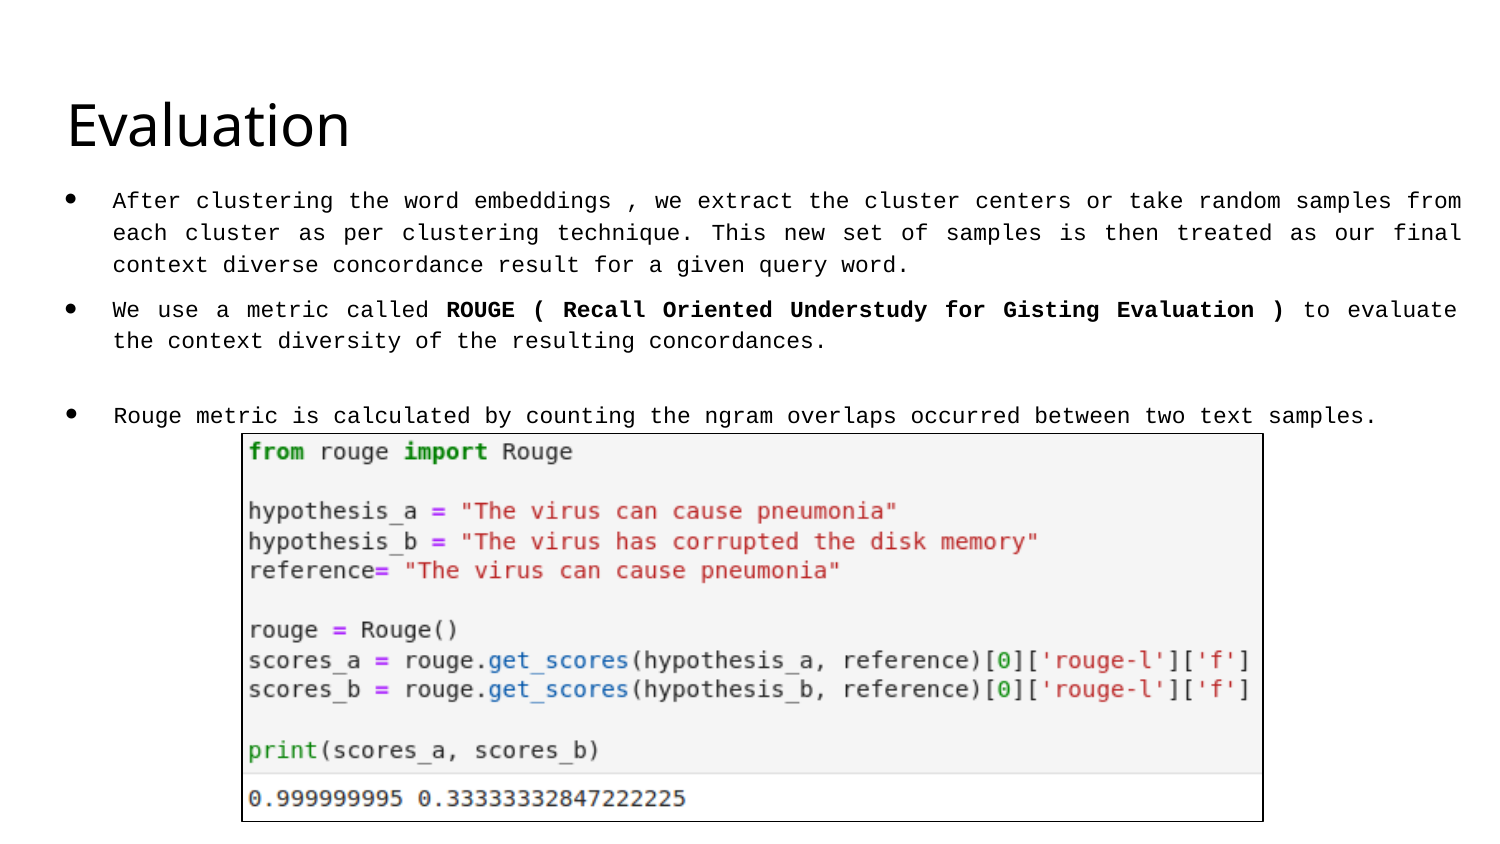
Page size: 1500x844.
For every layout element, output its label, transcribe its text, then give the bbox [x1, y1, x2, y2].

list After clustering the word embeddings , we extract the cluster centers or take random samples from each cluster as per clustering technique. This new set of samples is then treated as our final context diverse concordance result for a given query word. [22, 166, 1478, 293]
text_box We use a metric called ROUGE ( Recall Oriented Understudy for Gisting Evaluation ) to evaluate the context diversity of the resulting concordances. [22, 275, 1473, 370]
text_box Rouge metric is calculated by counting the ngram overlaps occurred between two text samples. [23, 381, 1473, 446]
title Evaluation [51, 72, 1449, 166]
picture [242, 433, 1263, 822]
